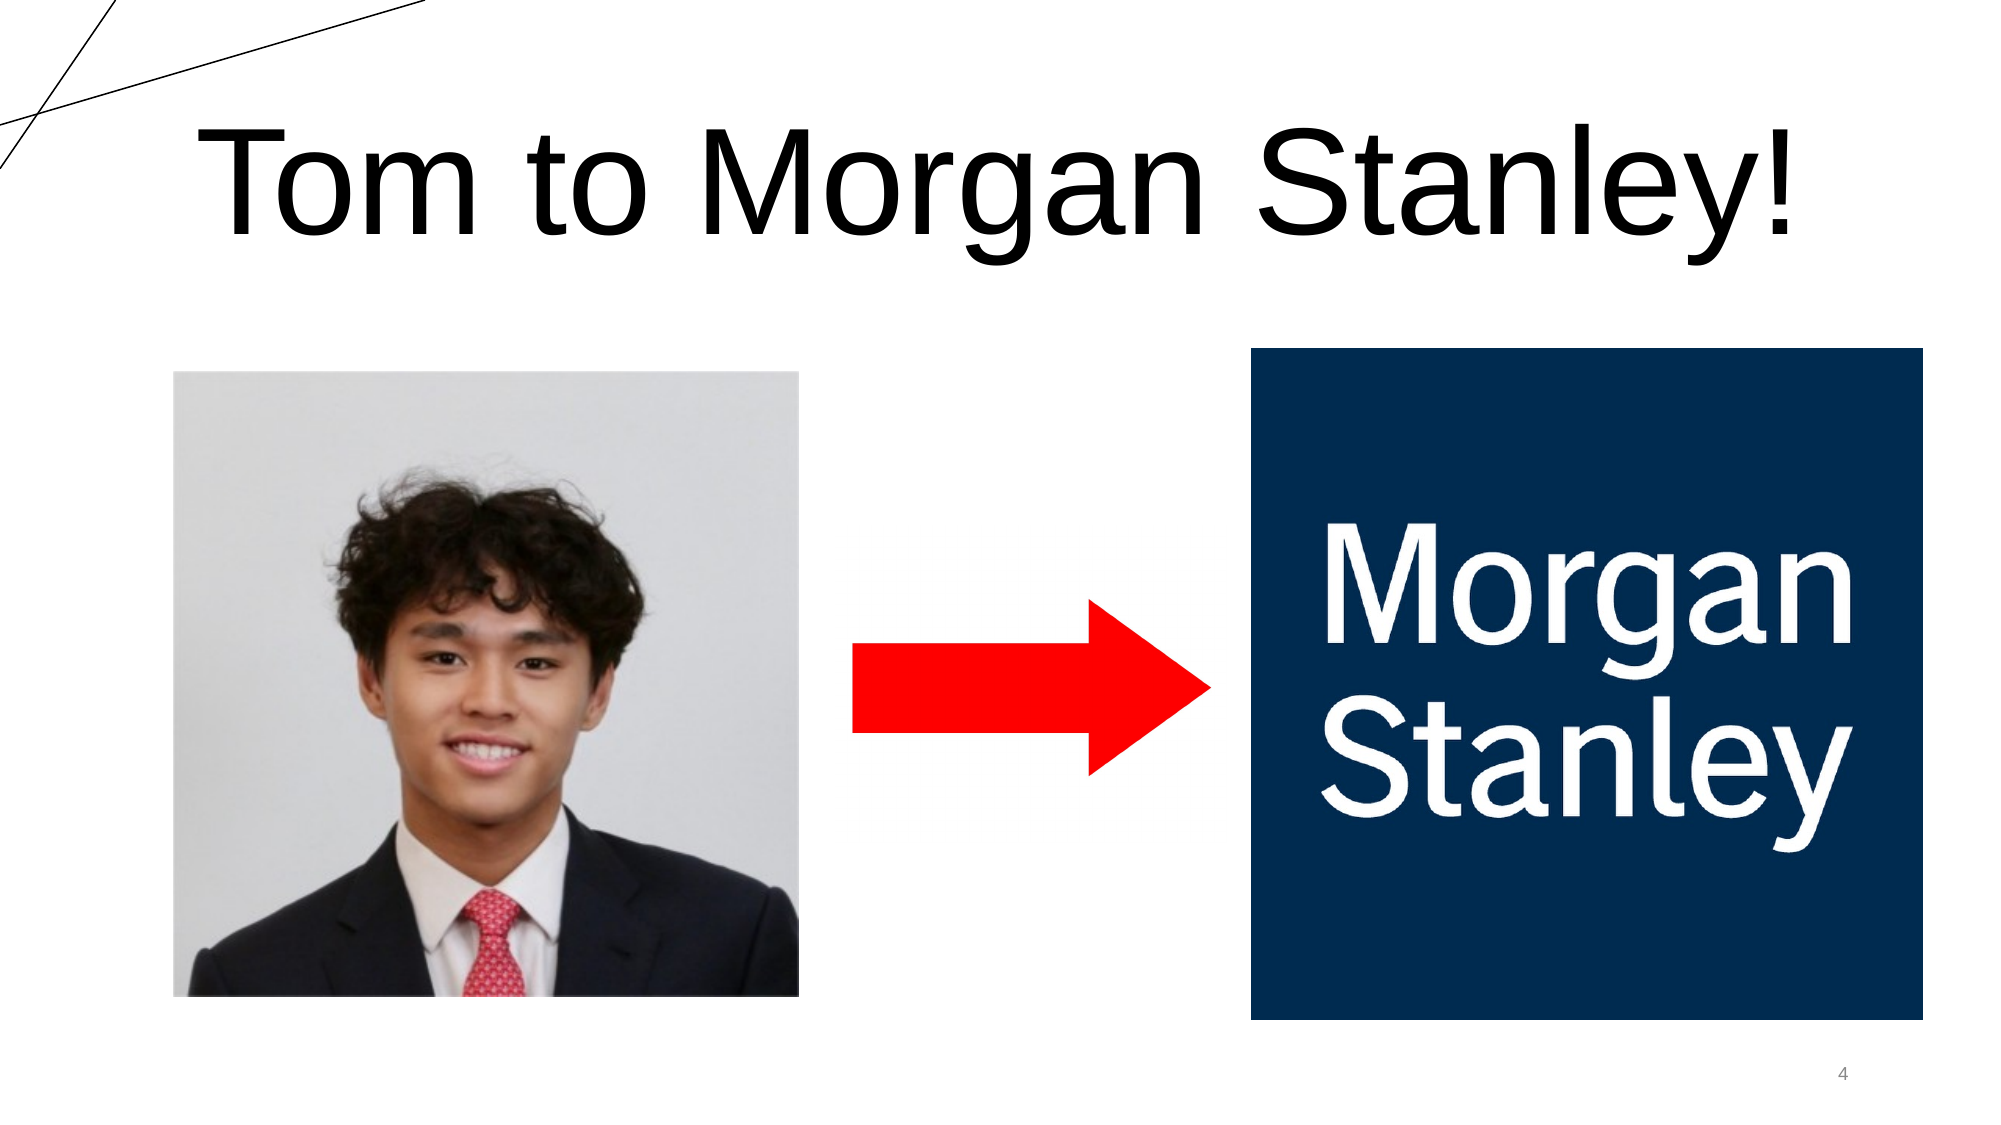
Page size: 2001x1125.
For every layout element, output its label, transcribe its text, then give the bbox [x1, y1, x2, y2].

title Tom to Morgan Stanley! [137, 57, 1863, 276]
slide_number ‹#› [1701, 1042, 1864, 1103]
picture [172, 371, 799, 997]
picture [1250, 348, 1923, 1020]
picture [835, 524, 1227, 843]
